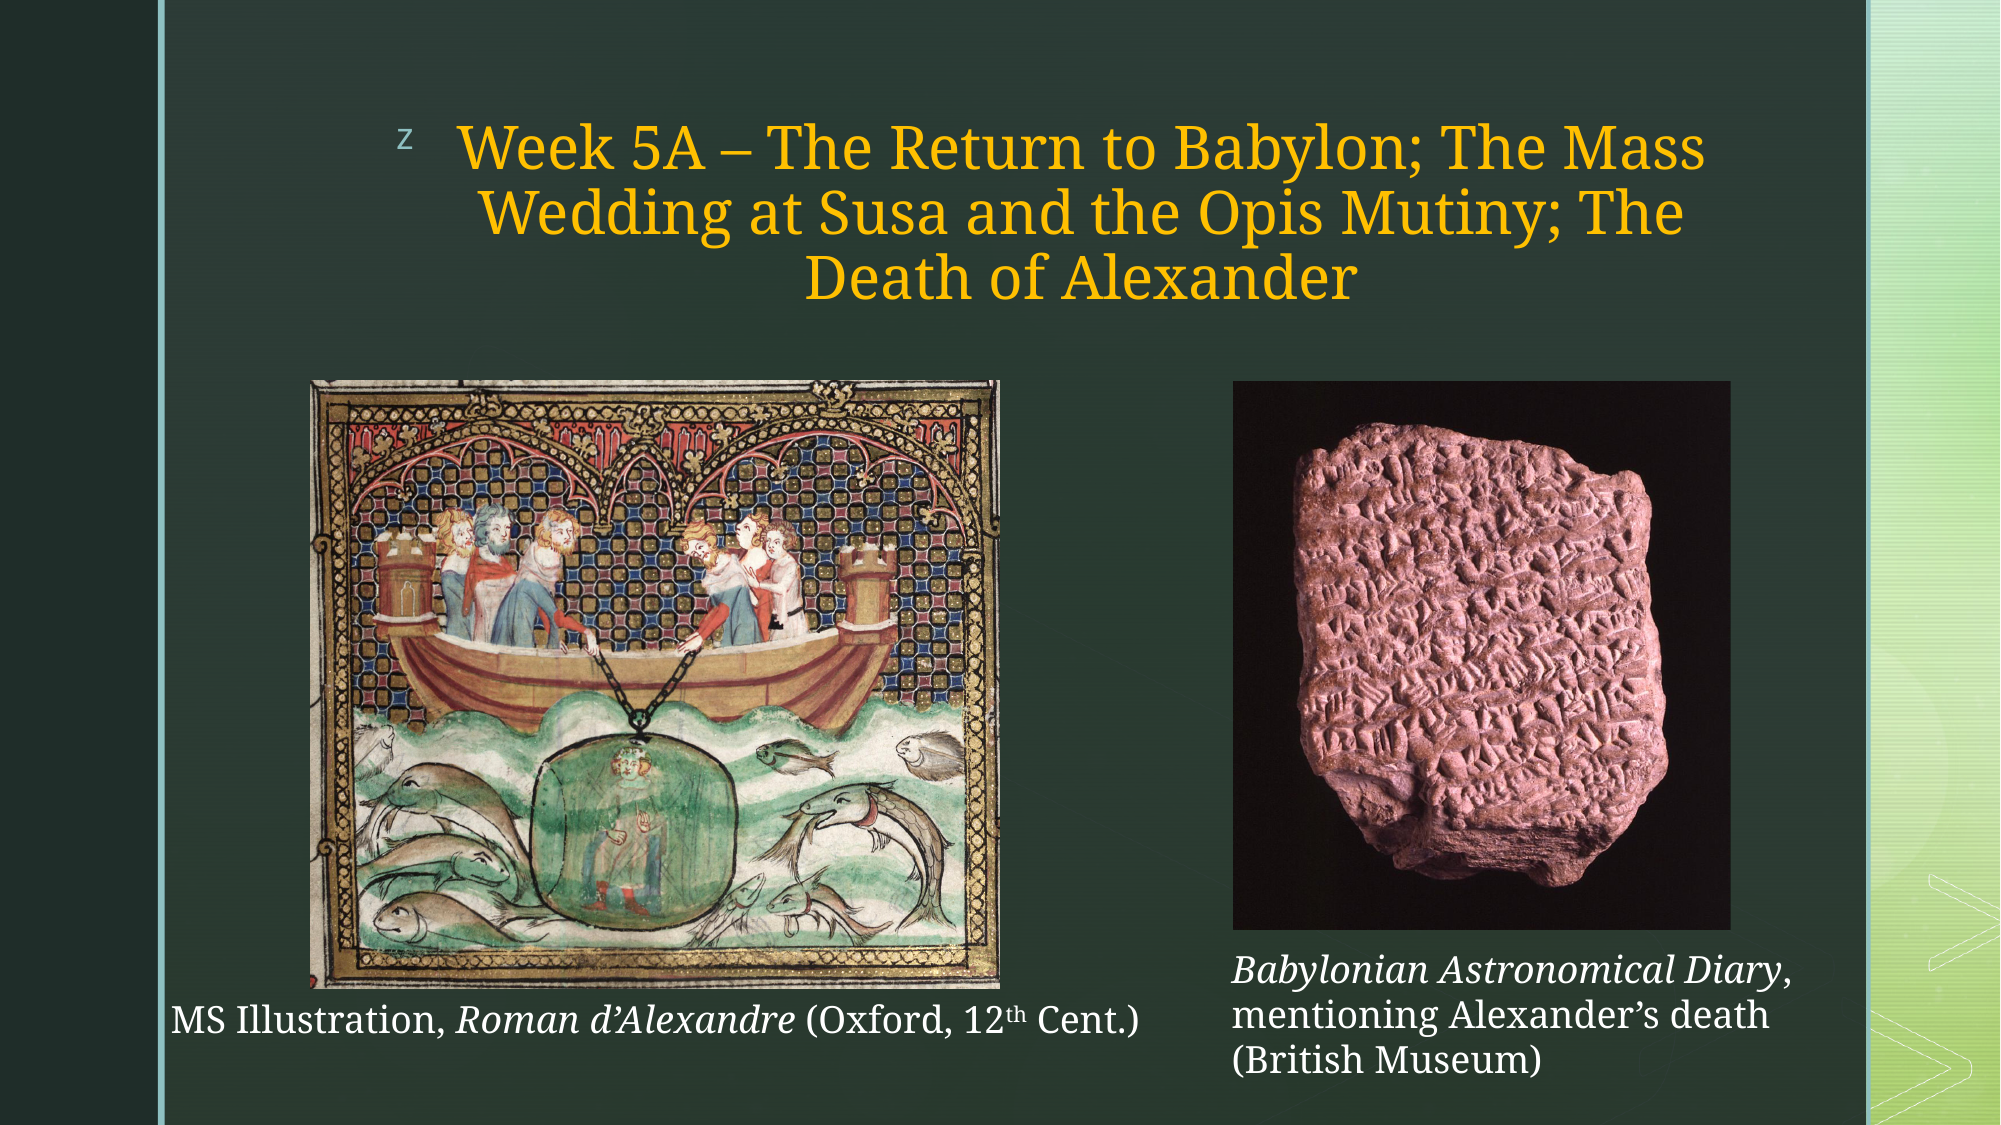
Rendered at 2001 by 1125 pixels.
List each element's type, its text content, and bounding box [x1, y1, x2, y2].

picture [310, 0, 2001, 1125]
text_box Babylonian Astronomical Diary, mentioning Alexander’s death (British Museum) [1216, 959, 1836, 1089]
title Week 5A – The Return to Babylon; The Mass Wedding at Susa and the Opis Mutiny; The Death of Alexander [428, 110, 1735, 321]
text_box MS Illustration, Roman d’Alexandre (Oxford, 12th Cent.) [155, 988, 1155, 1049]
